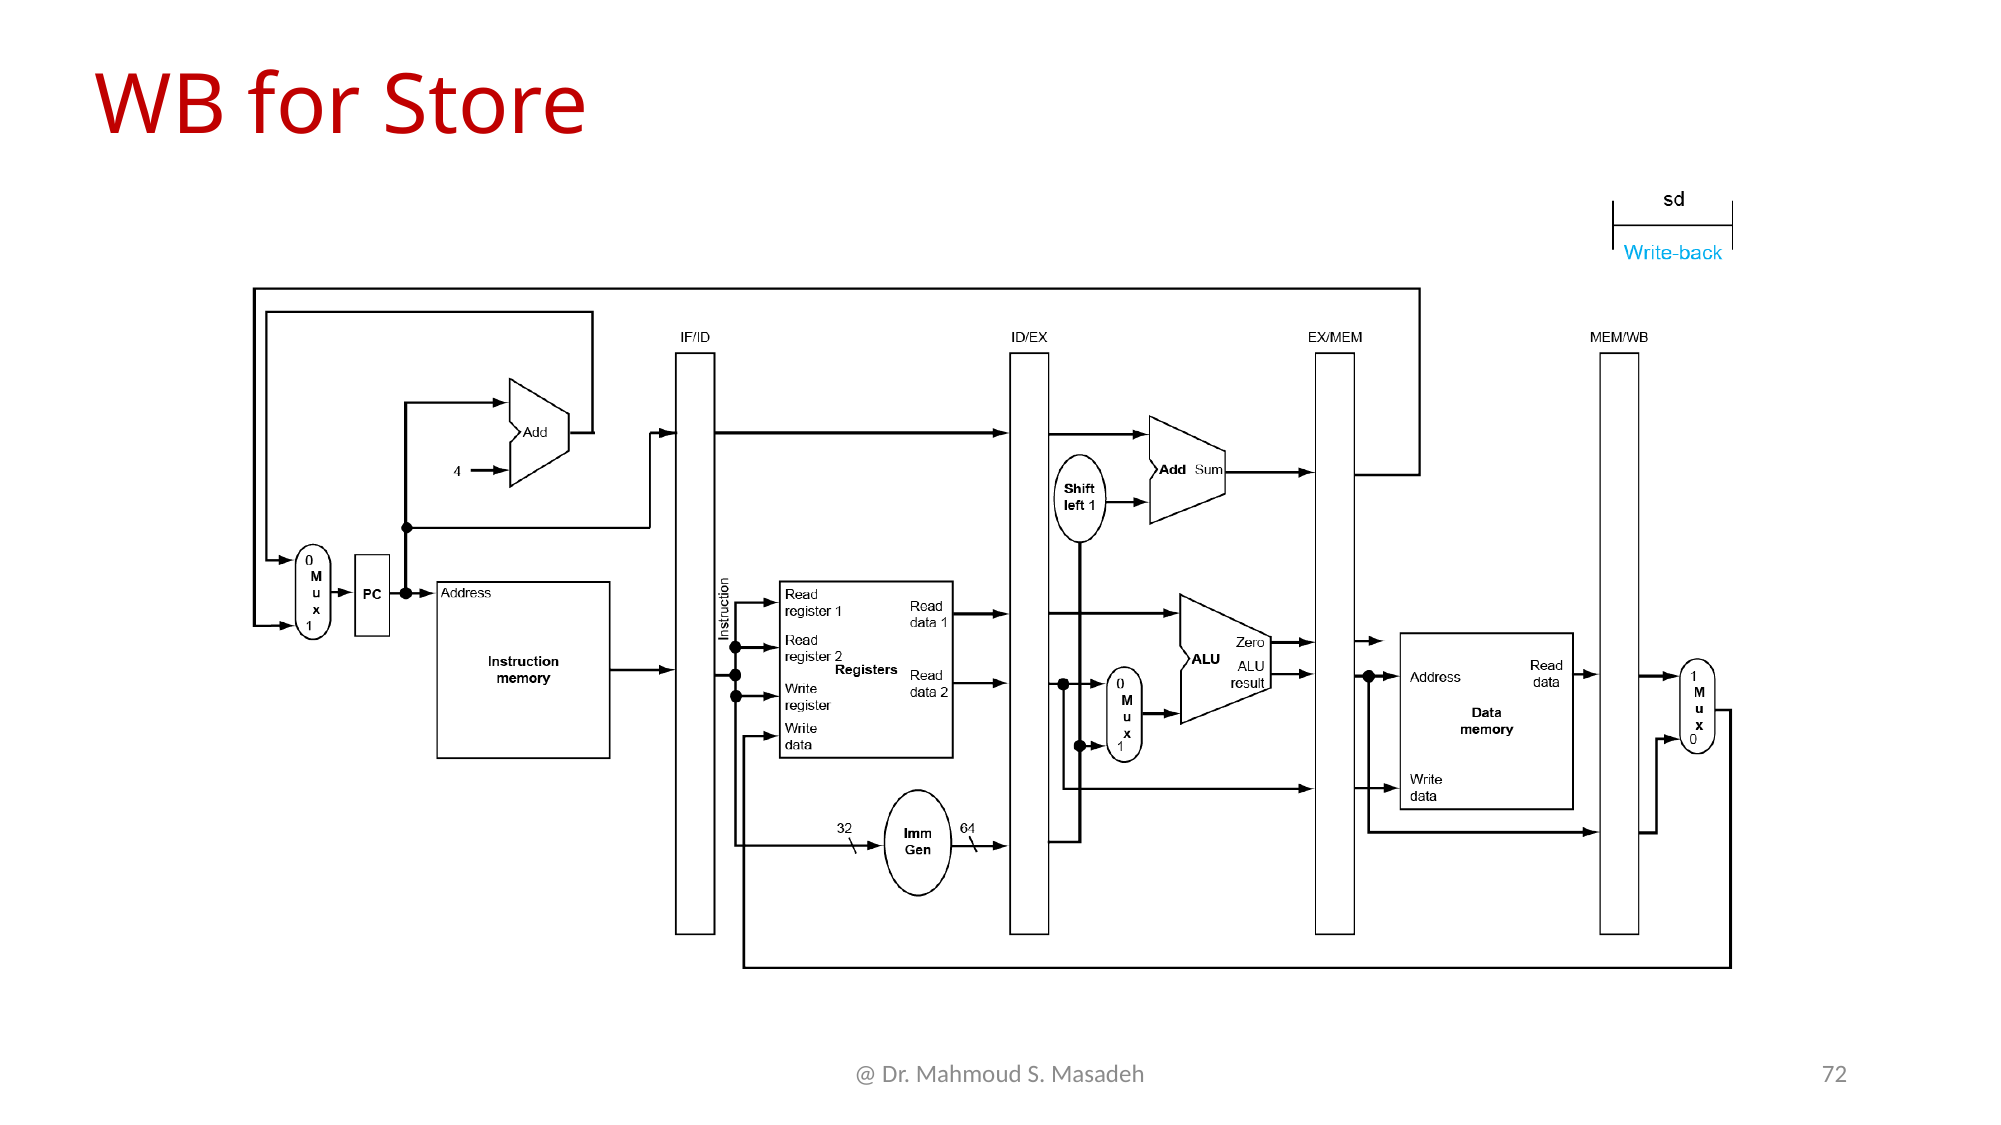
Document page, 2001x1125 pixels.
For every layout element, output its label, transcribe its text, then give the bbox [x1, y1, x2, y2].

footer @ Dr. Mahmoud S. Masadeh [662, 1042, 1338, 1103]
title WB for Store [79, 59, 1929, 154]
picture [252, 188, 1733, 969]
slide_number 72 [1412, 1042, 1863, 1103]
